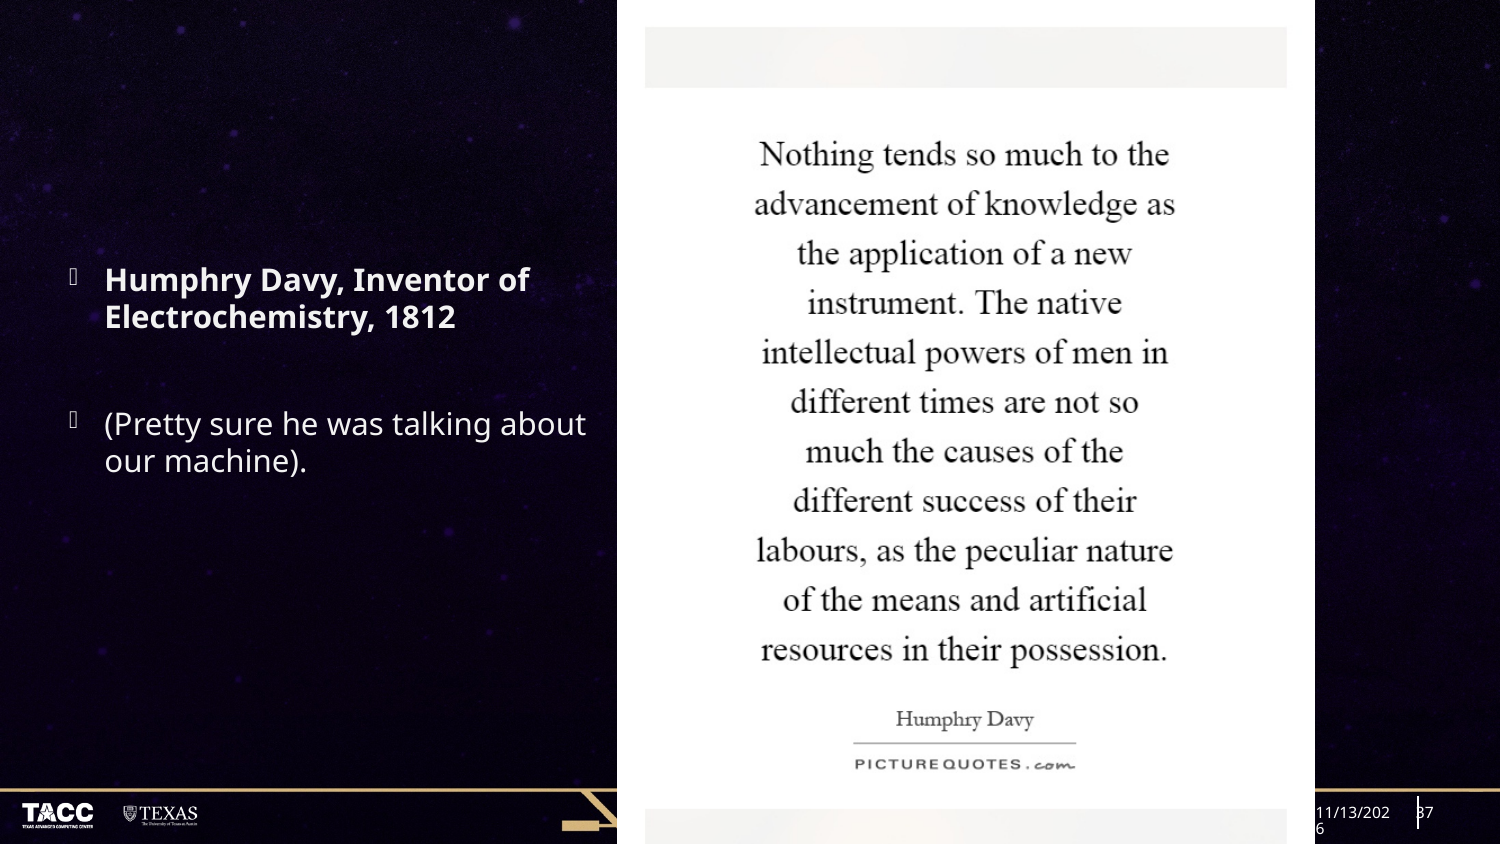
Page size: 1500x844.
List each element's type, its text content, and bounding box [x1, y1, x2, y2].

list Humphry Davy, Inventor of Electrochemistry, 1812 (Pretty sure he was talking about our machine). [54, 61, 617, 731]
slide_number 37 [1415, 799, 1480, 828]
picture [0, 0, 1500, 844]
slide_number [1315, 799, 1398, 828]
